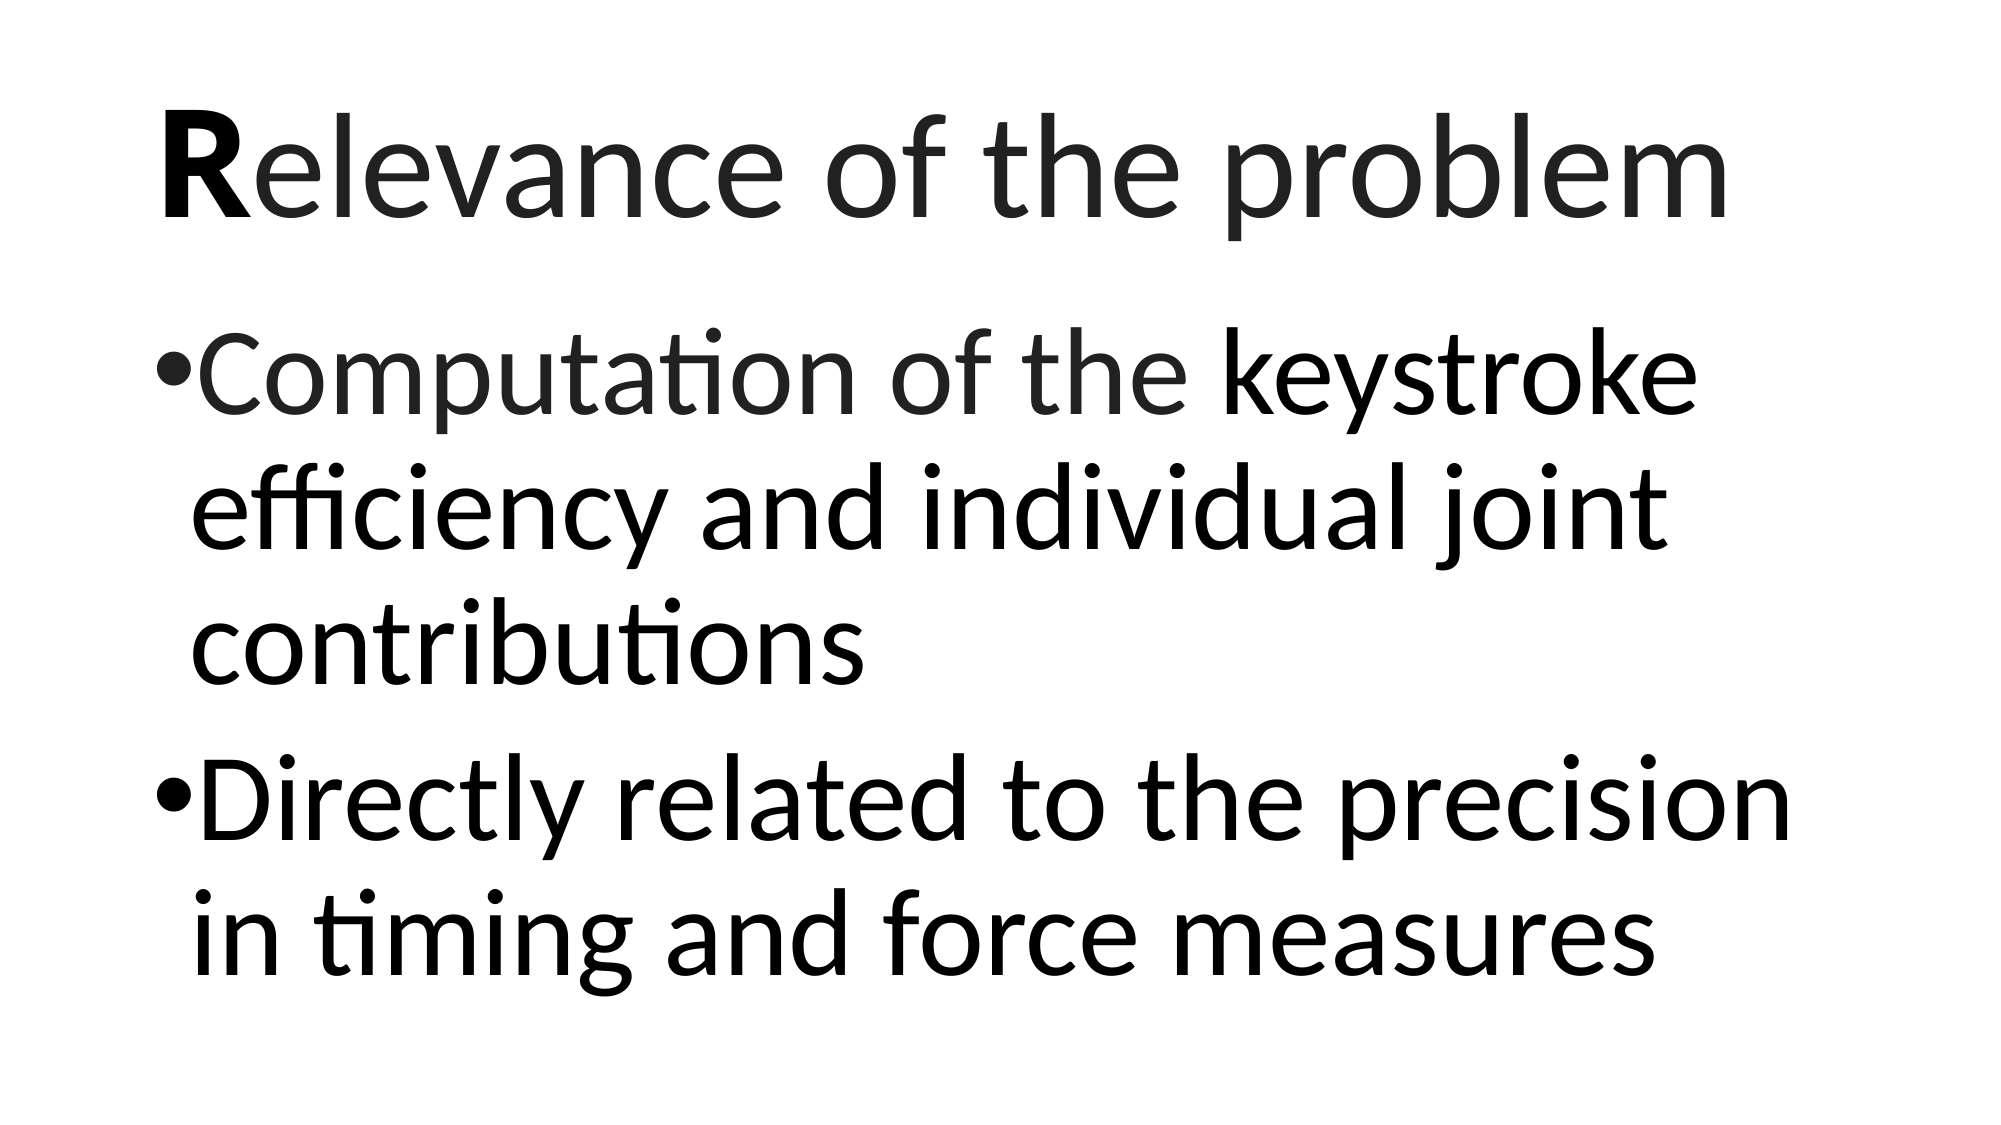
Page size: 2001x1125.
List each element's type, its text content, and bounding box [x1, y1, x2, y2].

title Relevance of the problem [137, 59, 1863, 278]
list Computation of the keystroke efficiency and individual joint contributions Directly related to the precision in timing and force measures [137, 299, 1863, 1014]
